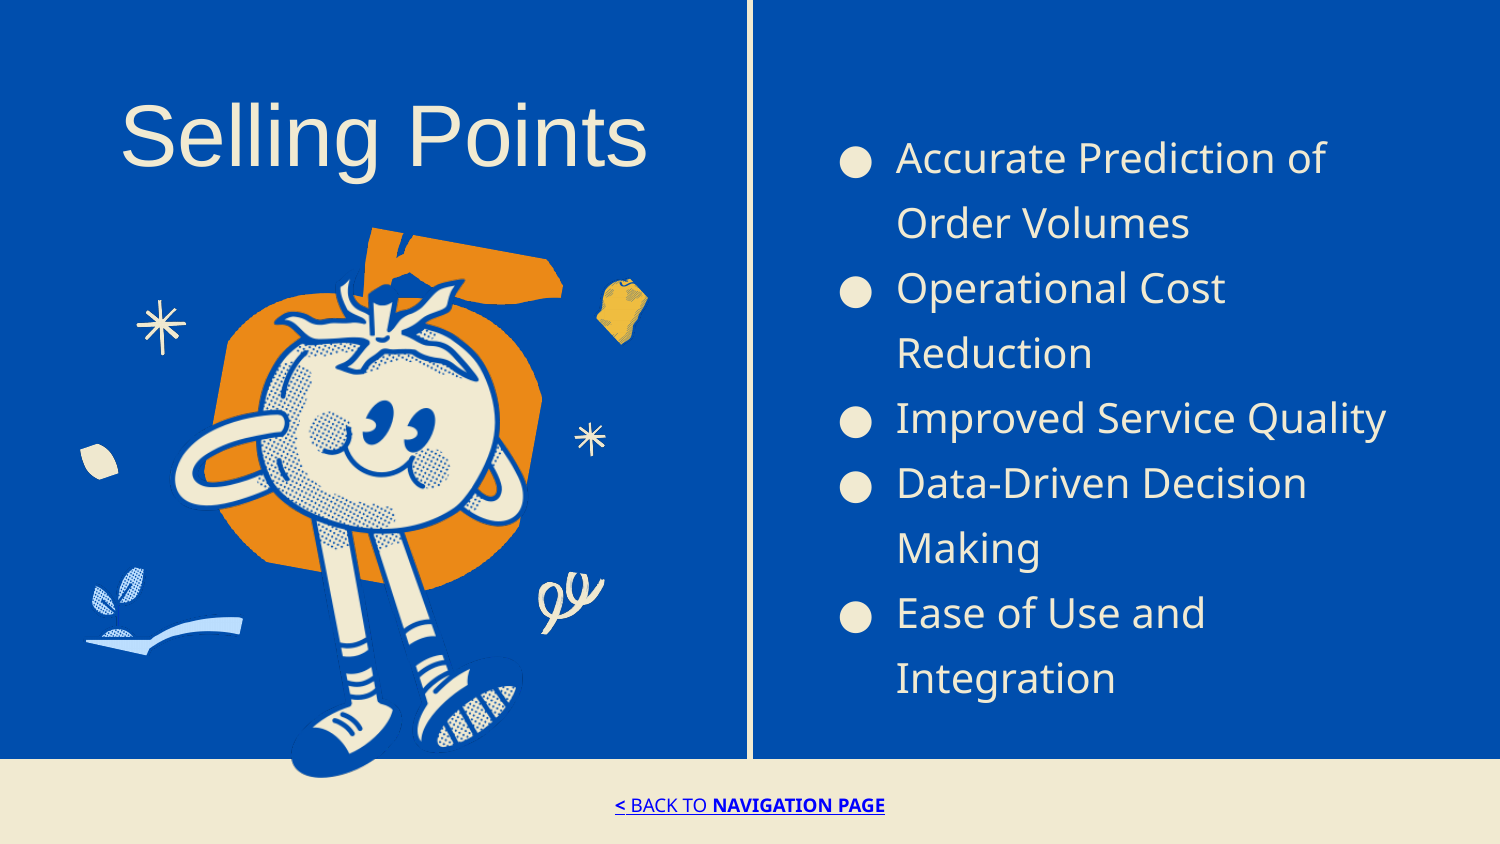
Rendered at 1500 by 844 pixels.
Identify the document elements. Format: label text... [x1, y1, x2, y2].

text_box [571, 419, 611, 460]
text_box [241, 205, 568, 456]
text_box [161, 268, 532, 734]
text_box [0, 735, 1500, 844]
text_box [77, 439, 122, 484]
text_box [528, 567, 606, 642]
text_box [136, 300, 187, 356]
text_box Accurate Prediction of Order Volumes Operational Cost Reduction Improved Service Quality Data-Driven Decision Making Ease of Use and Integration [820, 116, 1408, 703]
text_box Selling Points [113, 91, 656, 185]
text_box [568, 252, 679, 367]
text_box [83, 560, 249, 674]
